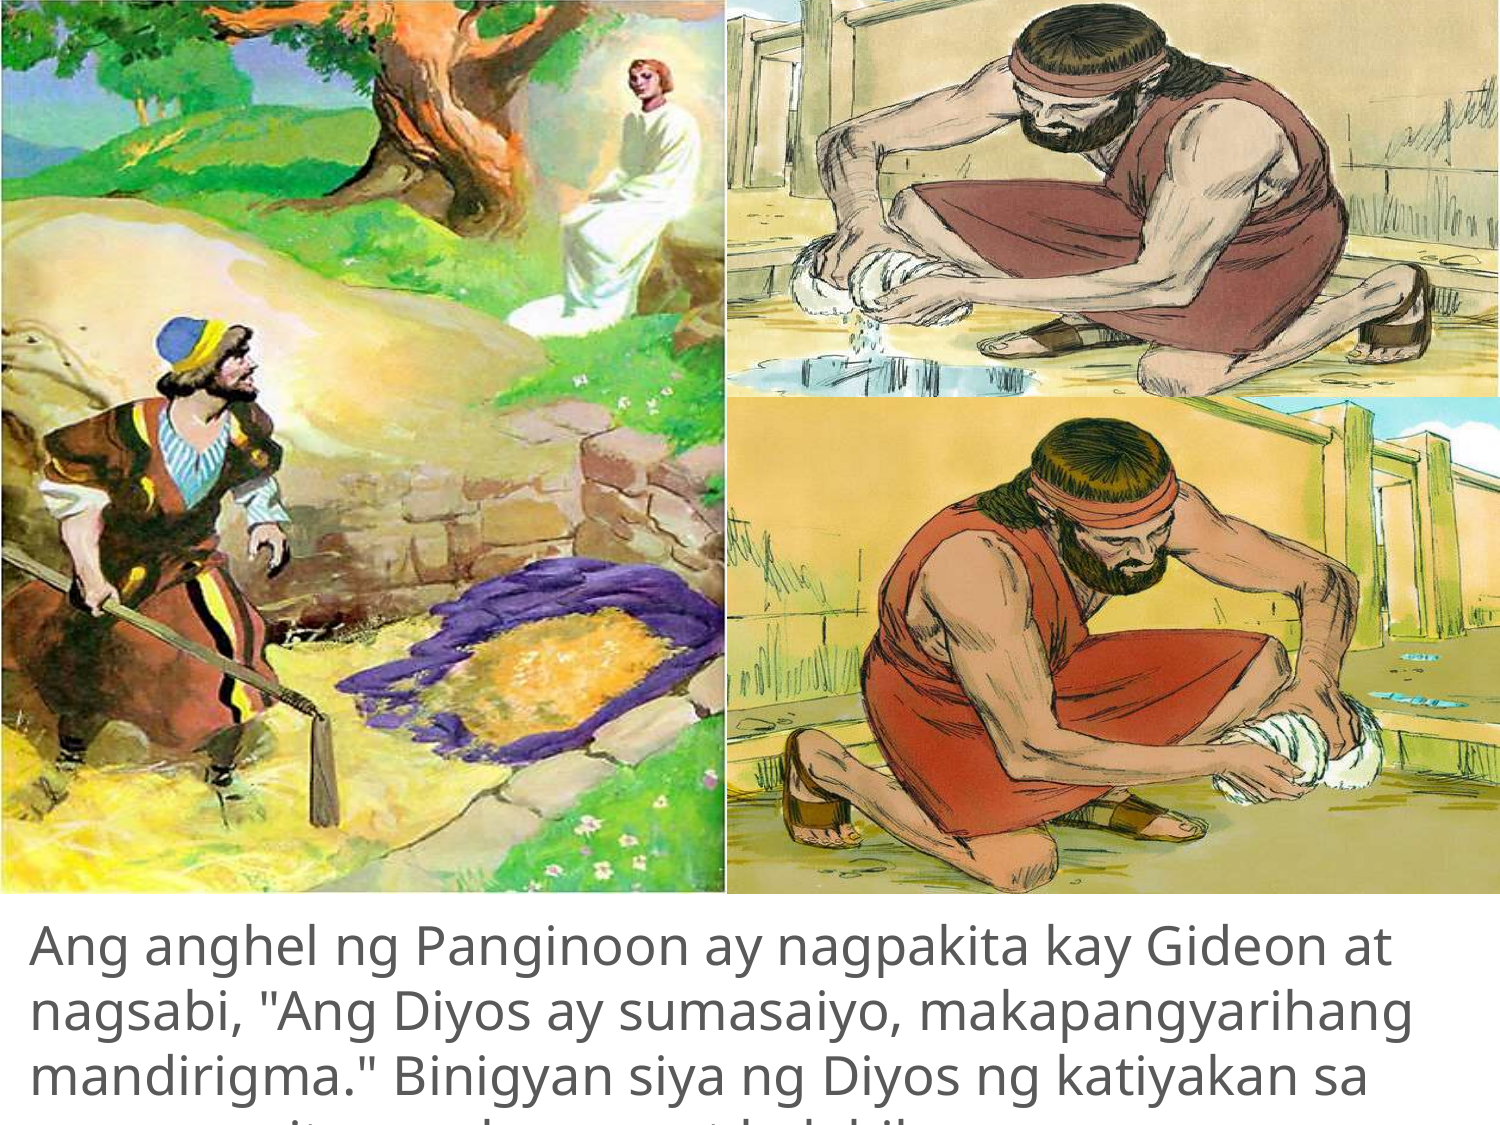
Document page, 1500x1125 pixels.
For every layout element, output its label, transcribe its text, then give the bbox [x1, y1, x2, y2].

text_box Ang anghel ng Panginoon ay nagpakita kay Gideon at nagsabi, "Ang Diyos ay sumasaiyo, makapangyarihang mandirigma." Binigyan siya ng Diyos ng katiyakan sa pamamagitan ng hamog at balahibo. [14, 904, 1486, 1125]
picture [0, 0, 1500, 894]
